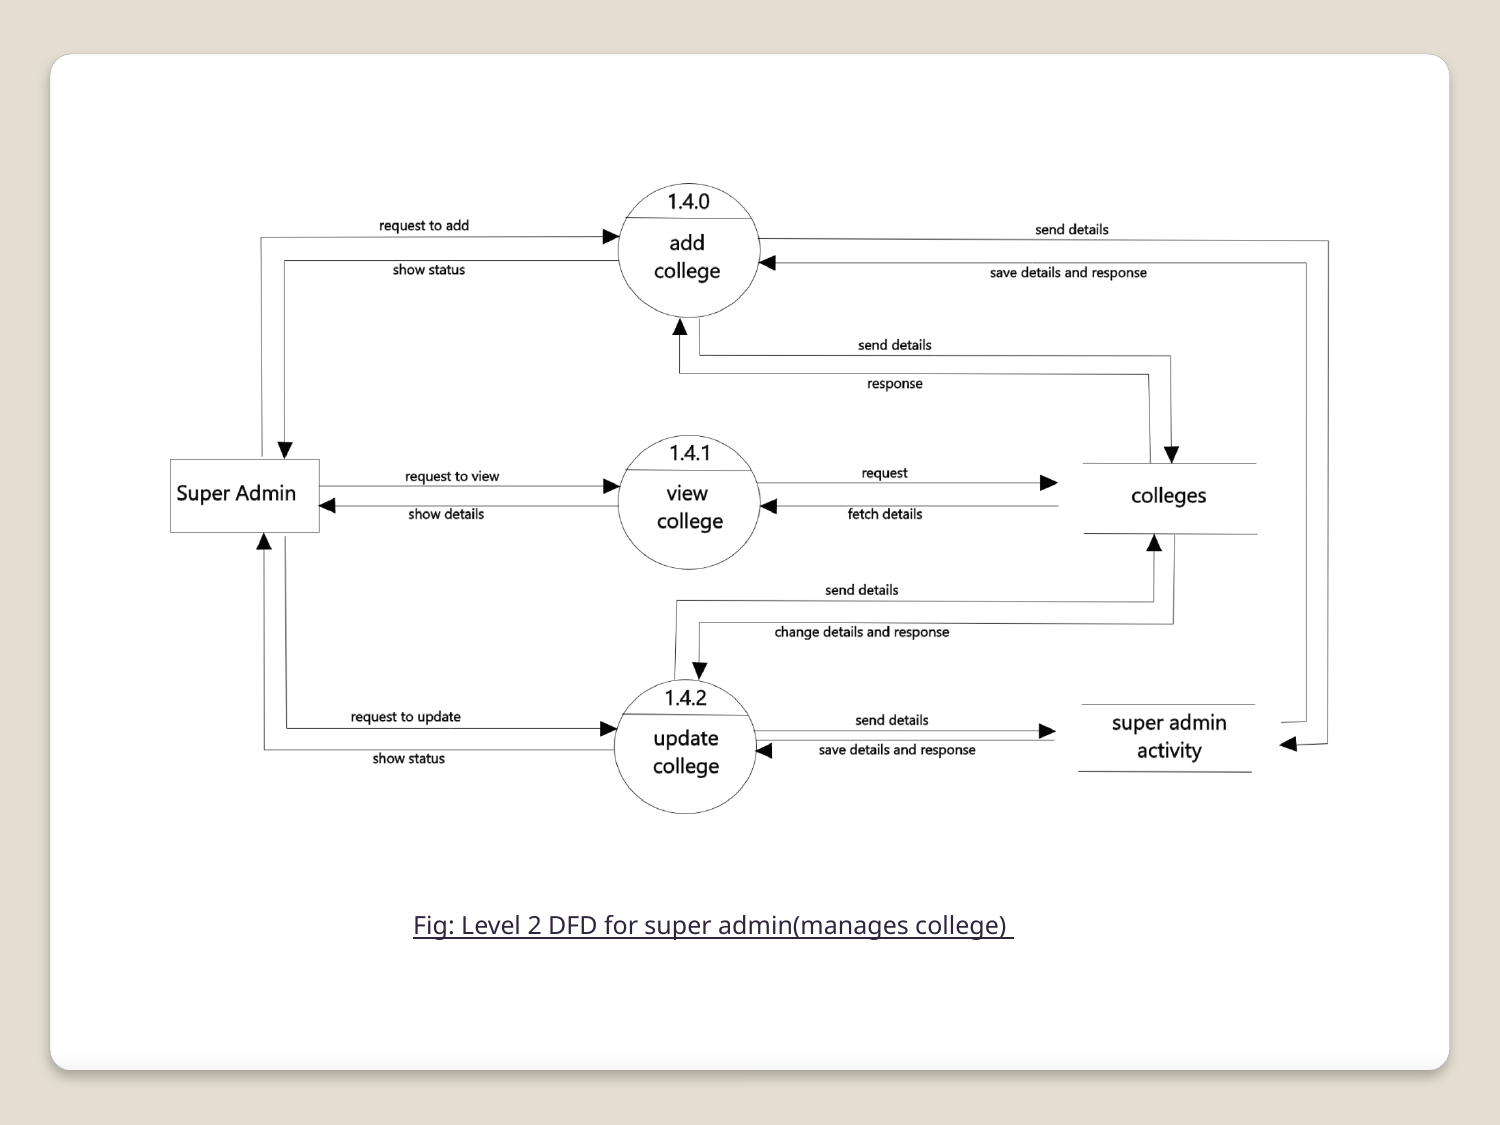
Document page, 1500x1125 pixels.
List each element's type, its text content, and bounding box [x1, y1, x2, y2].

text_box Fig: Level 2 DFD for super admin(manages college) [398, 902, 1102, 948]
picture [128, 152, 1377, 844]
